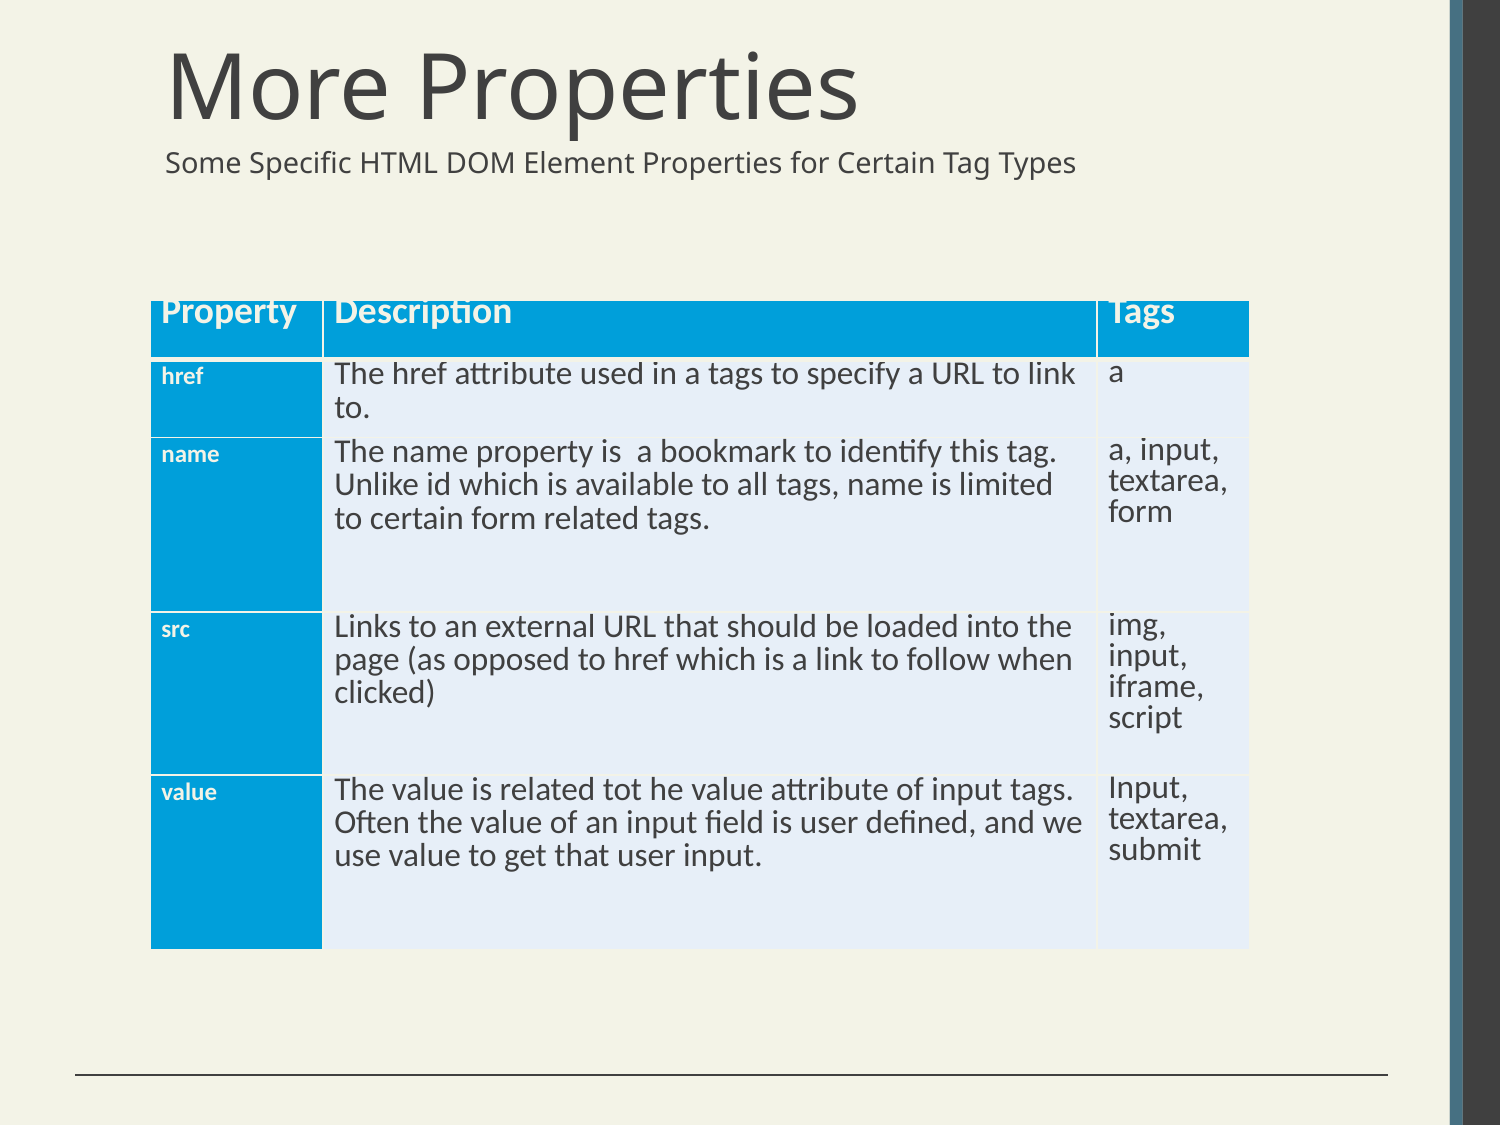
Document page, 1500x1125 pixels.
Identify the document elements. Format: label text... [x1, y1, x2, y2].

table_cell Links to an external URL that should be loaded into the page (as opposed to href which is a link to follow when clicked) [324, 613, 1096, 774]
table_cell img, input, iframe, script [1098, 613, 1249, 774]
table_cell The href attribute used in a tags to specify a URL to link to. [324, 362, 1096, 437]
table_cell Input, textarea, submit [1098, 776, 1249, 949]
title More Properties [150, 20, 1425, 188]
table_cell src [151, 613, 322, 774]
table_header Description [324, 301, 1096, 357]
table_cell The value is related tot he value attribute of input tags. Often the value of an input field is user defined, and we use value to get that user input. [324, 776, 1096, 949]
table_header Property [151, 301, 322, 357]
table_cell a, input, textarea, form [1098, 438, 1249, 611]
table_header Tags [1098, 301, 1249, 357]
list Some Specific HTML DOM Element Properties for Certain Tag Types [150, 137, 1200, 188]
table_cell value [151, 776, 322, 949]
table_cell href [151, 362, 322, 437]
table_cell The name property is a bookmark to identify this tag. Unlike id which is available to all tags, name is limited to certain form related tags. [324, 438, 1096, 611]
table_cell a [1098, 362, 1249, 437]
table_cell name [151, 438, 322, 611]
